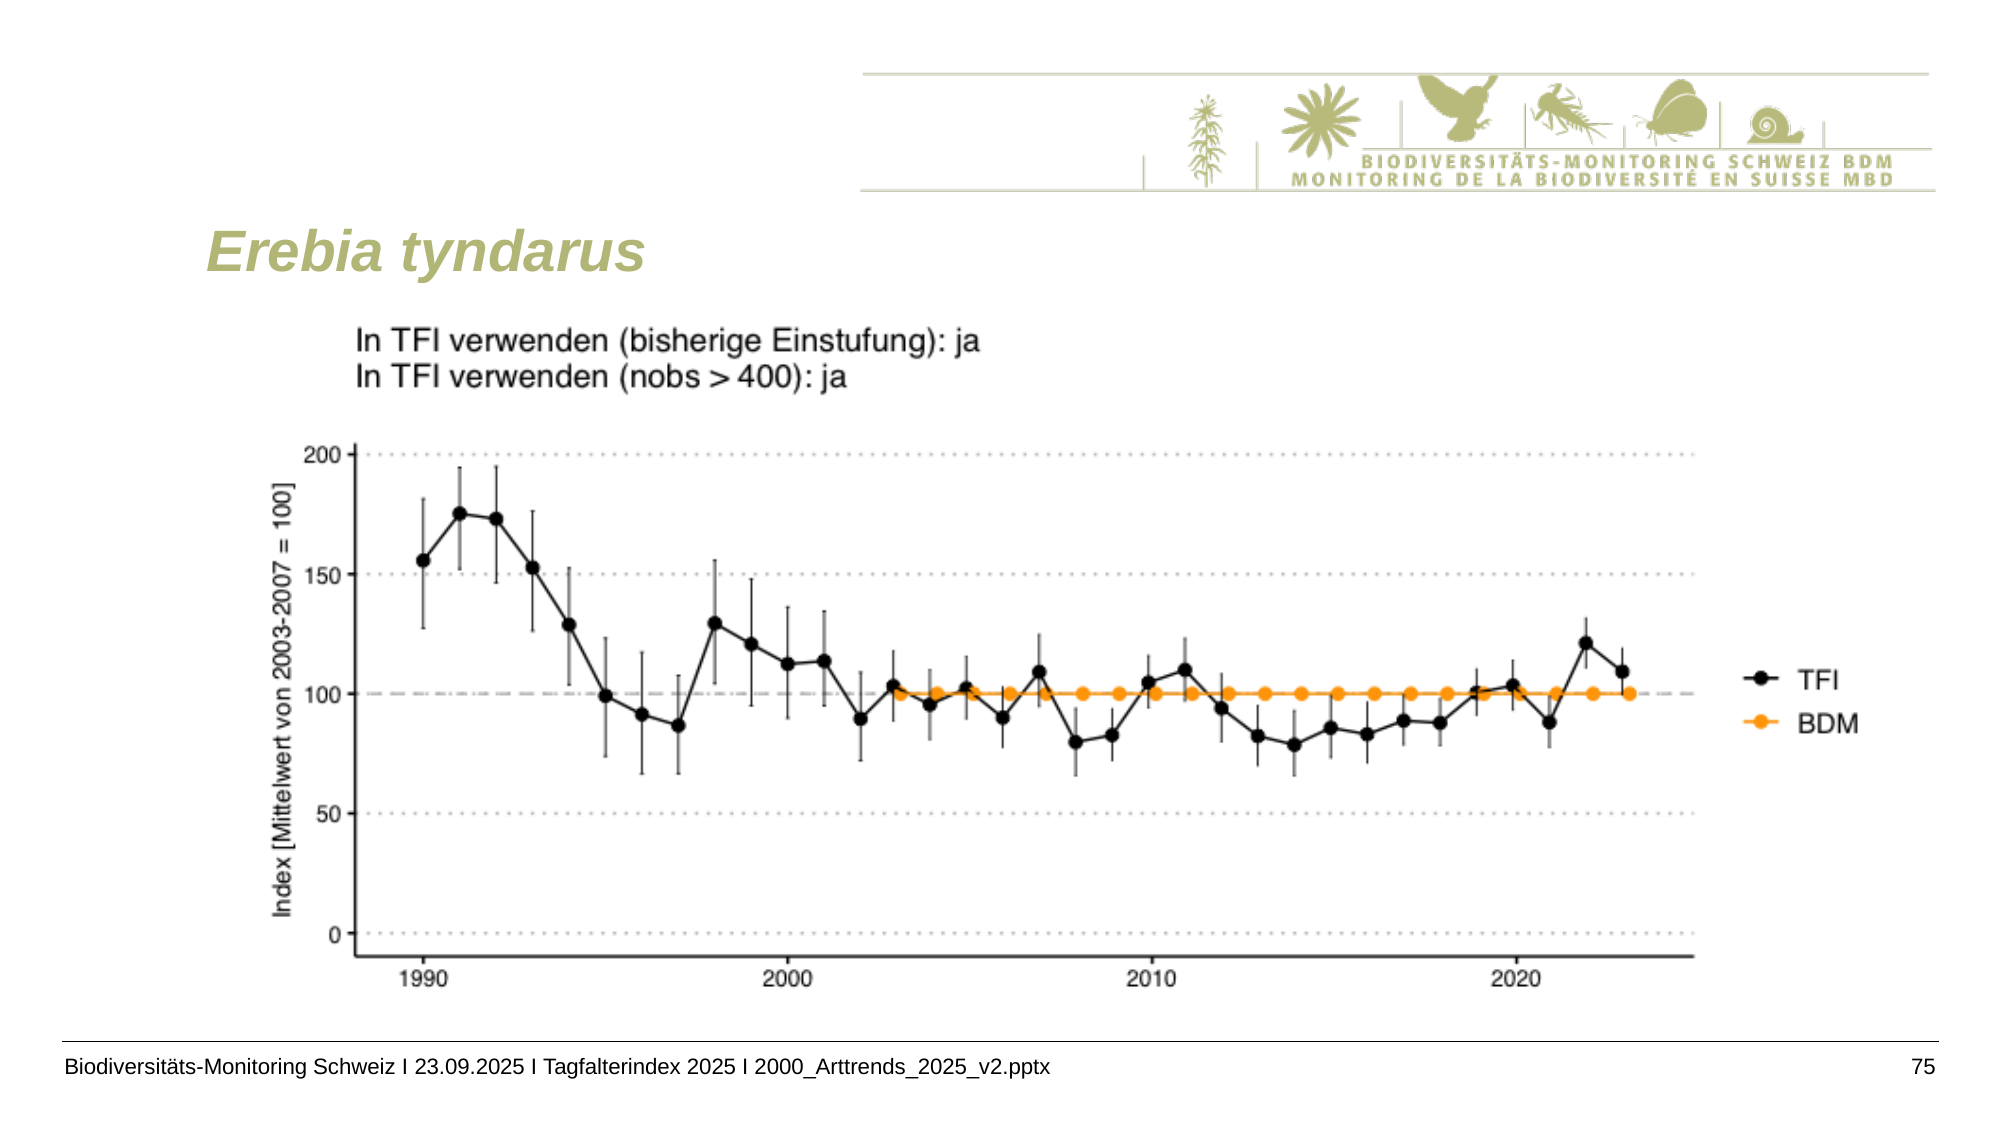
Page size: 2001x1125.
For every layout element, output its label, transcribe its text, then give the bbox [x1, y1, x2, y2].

picture [258, 312, 1890, 1038]
footer Biodiversitäts-Monitoring Schweiz I 23.09.2025 I Tagfalterindex 2025 I 2000_Arttrends_2025_v2.pptx [64, 1052, 1287, 1080]
title Erebia tyndarus [206, 213, 1941, 301]
